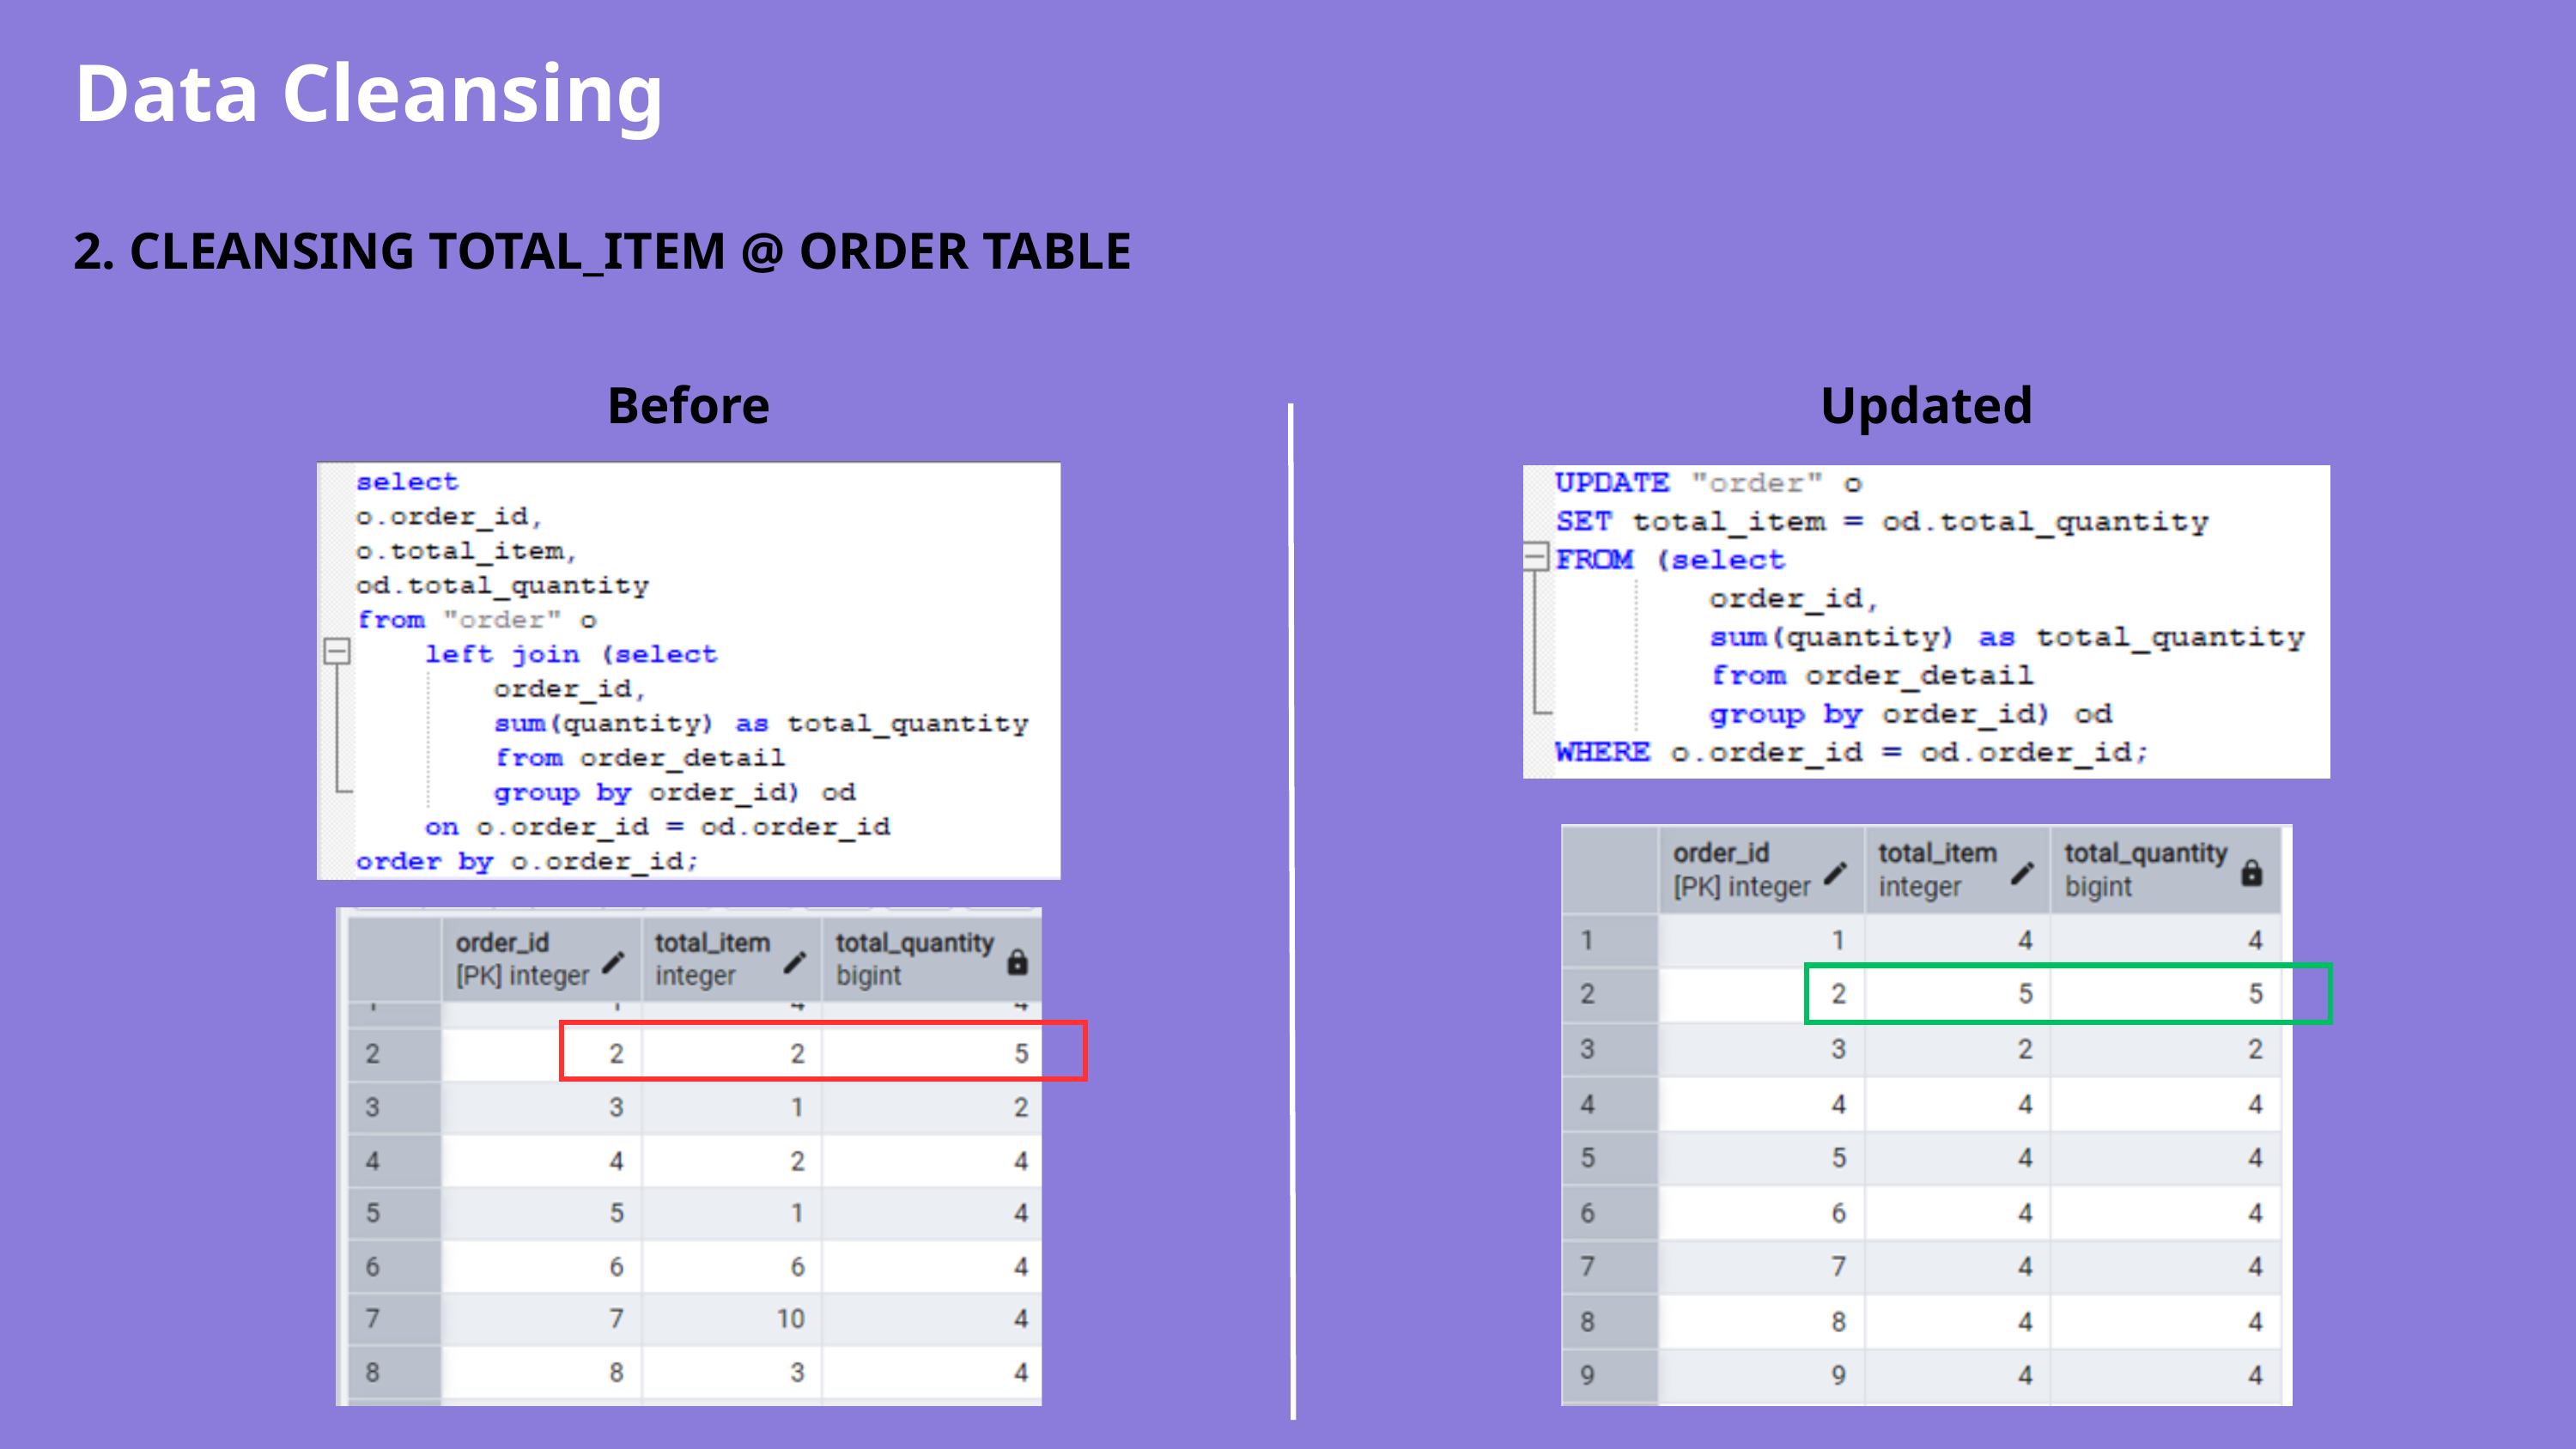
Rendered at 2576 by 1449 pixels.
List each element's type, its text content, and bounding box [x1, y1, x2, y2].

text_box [1806, 965, 2331, 1022]
text_box 2. CLEANSING TOTAL_ITEM @ ORDER TABLE [73, 219, 1140, 279]
text_box [317, 461, 1061, 880]
text_box [1561, 824, 2293, 1406]
text_box [1523, 465, 2330, 779]
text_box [561, 1022, 1086, 1080]
text_box Updated [1612, 373, 2242, 434]
text_box Data Cleansing [73, 53, 780, 137]
text_box [336, 907, 1042, 1406]
text_box Before [374, 373, 1005, 434]
